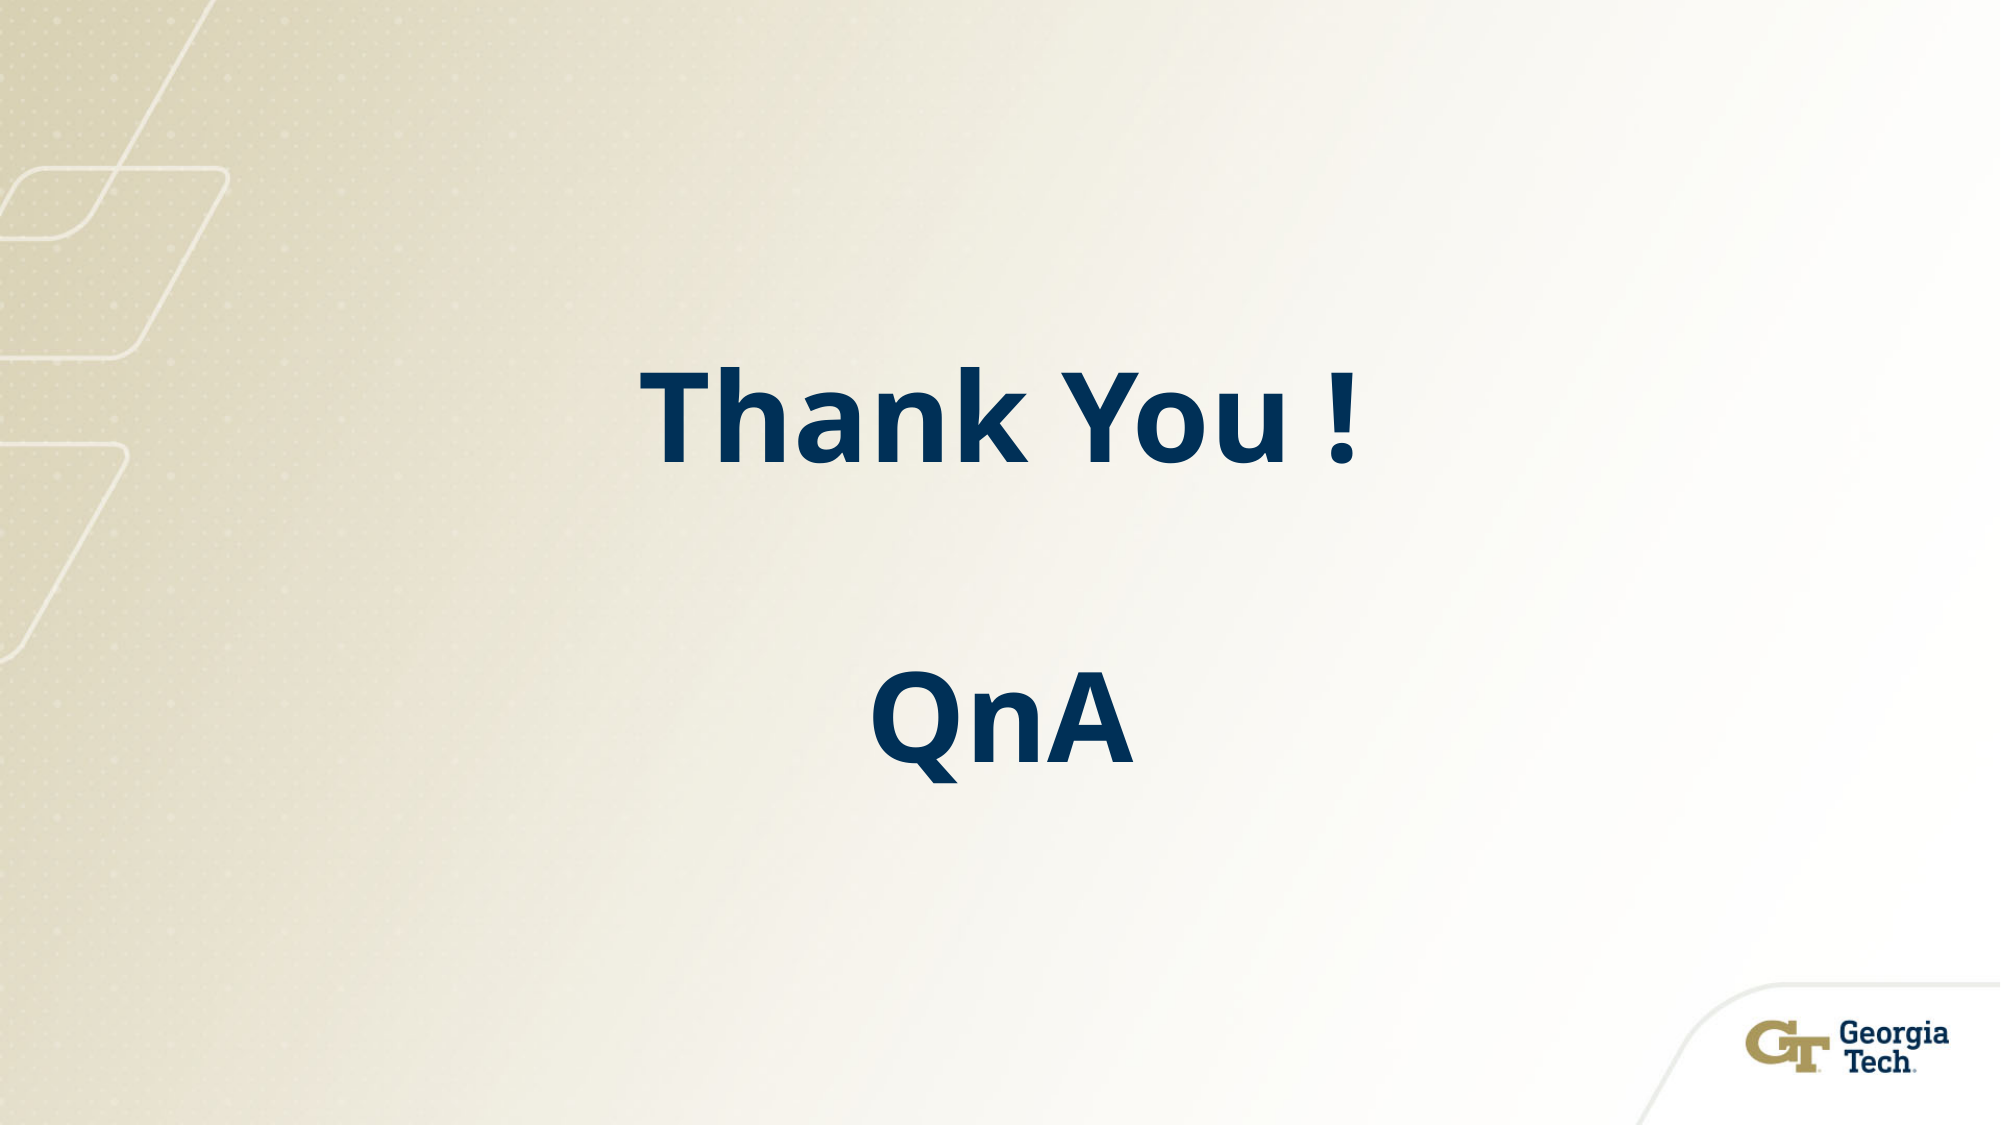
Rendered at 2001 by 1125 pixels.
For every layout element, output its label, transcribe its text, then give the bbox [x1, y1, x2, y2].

title Thank You ! QnA [269, 319, 1731, 806]
picture [0, 0, 2001, 1125]
